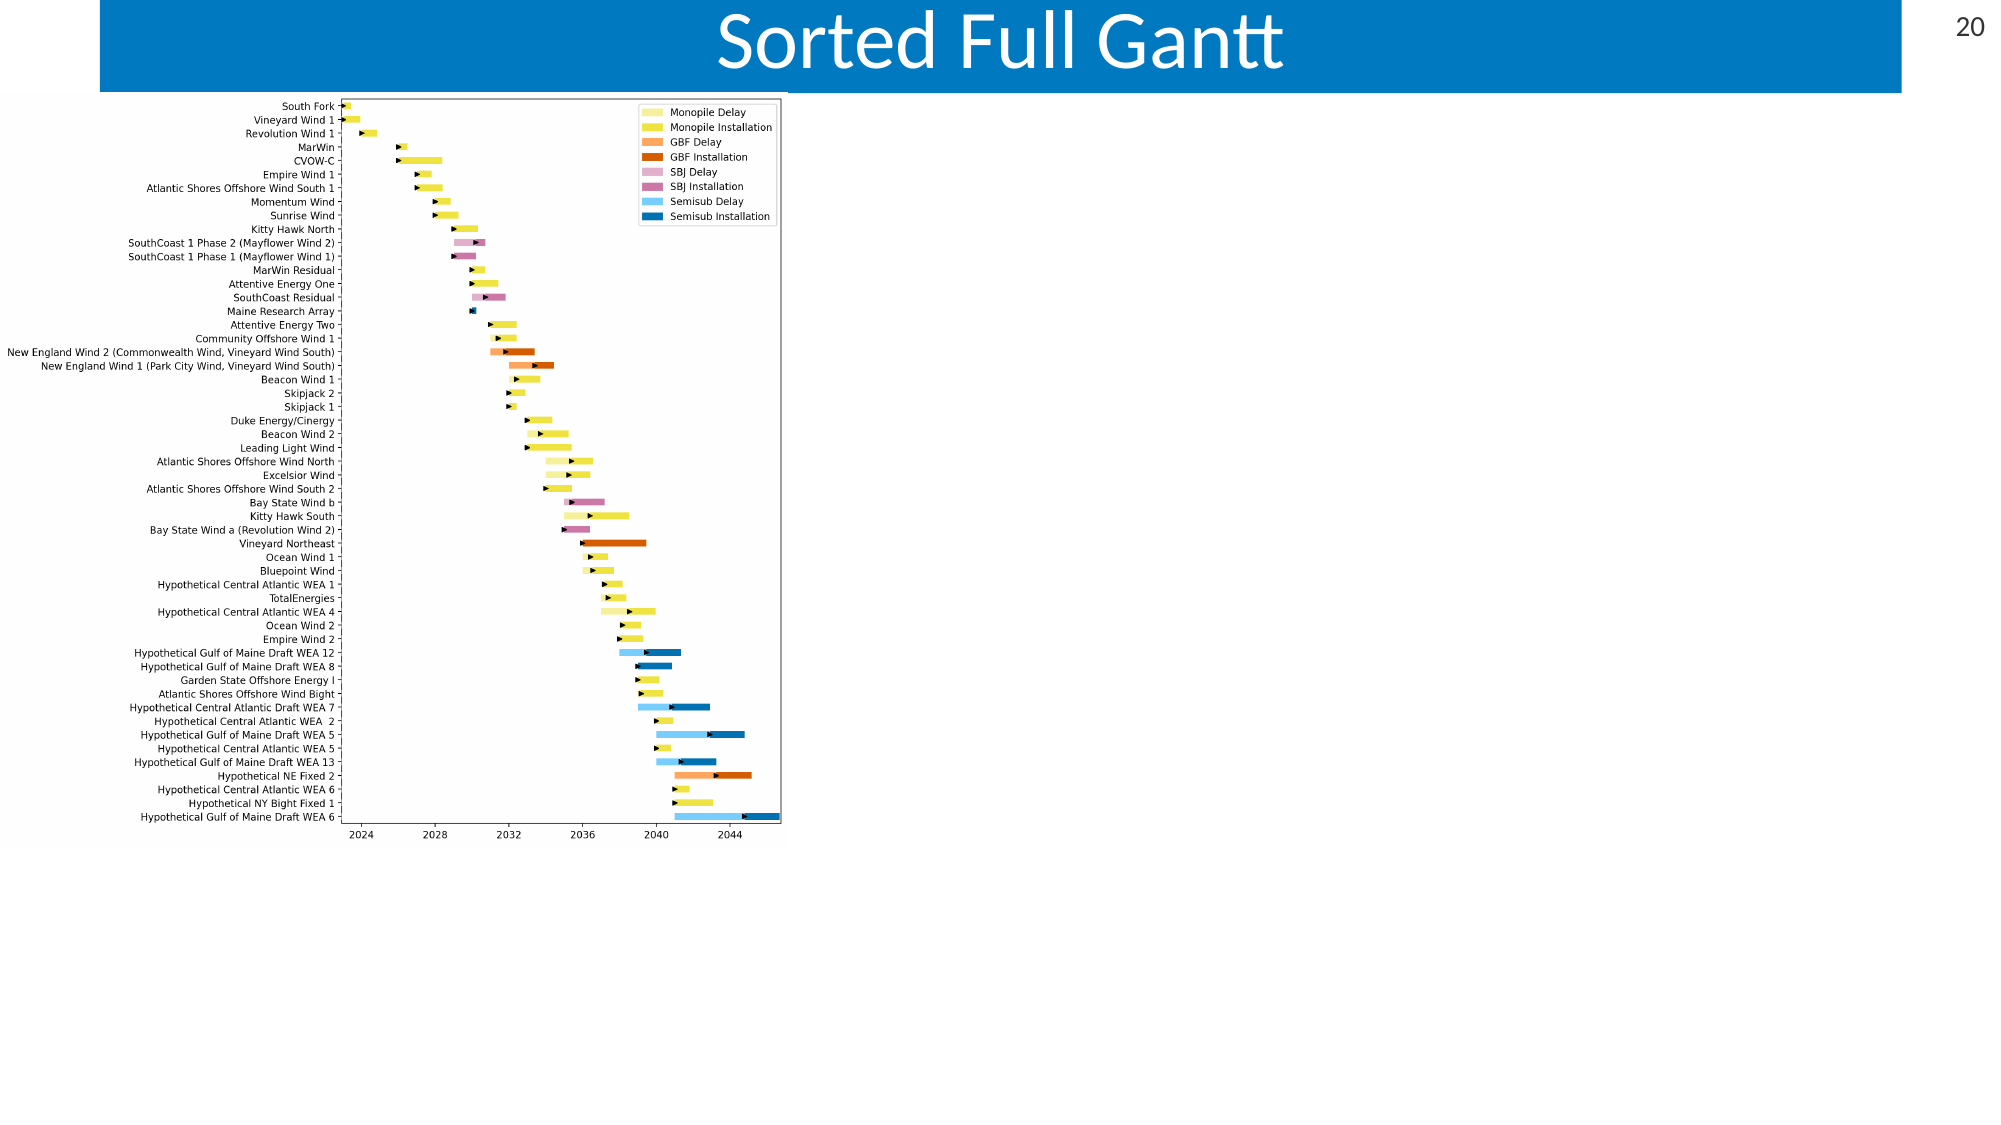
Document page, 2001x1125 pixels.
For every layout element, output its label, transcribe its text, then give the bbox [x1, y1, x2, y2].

title Sorted Full Gantt [99, 0, 1902, 94]
picture [0, 92, 788, 847]
